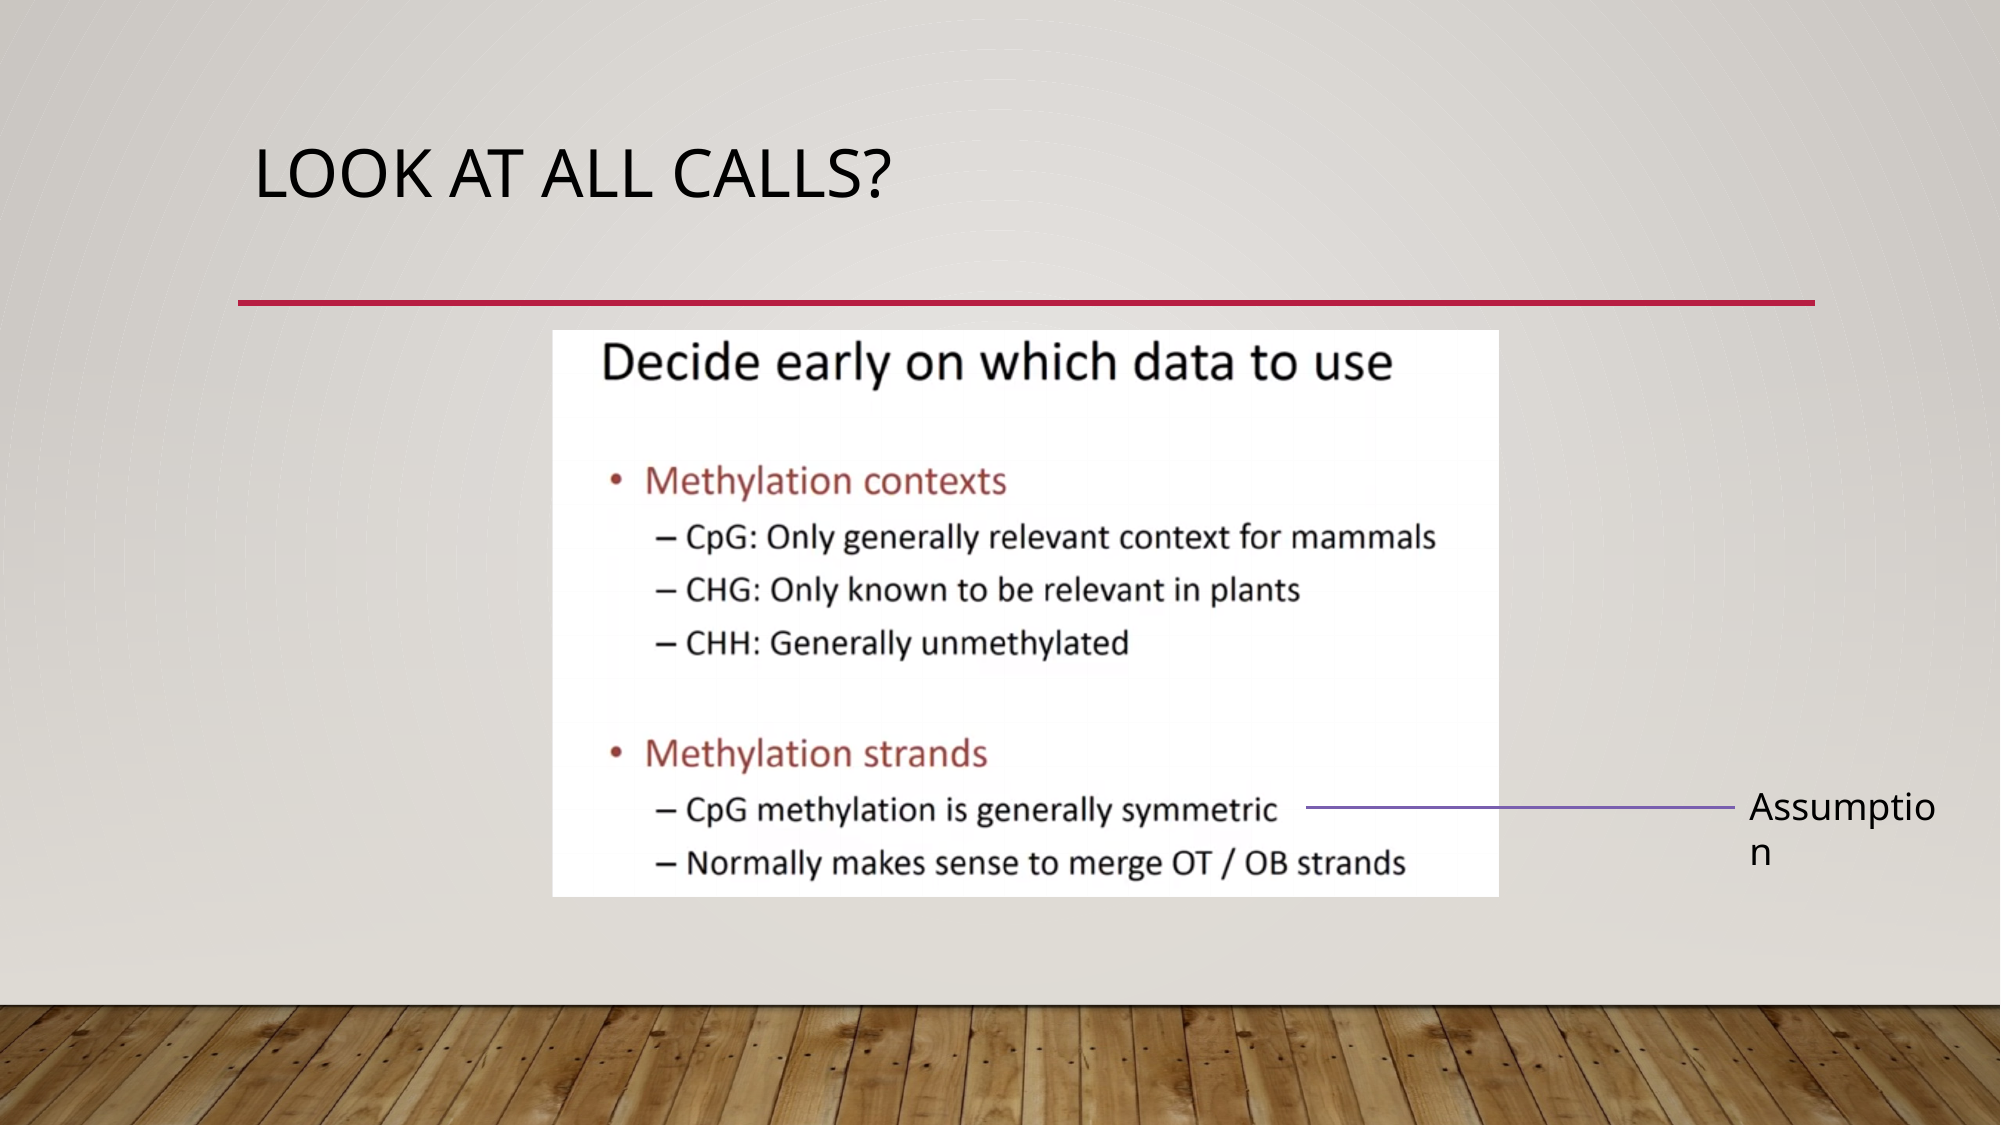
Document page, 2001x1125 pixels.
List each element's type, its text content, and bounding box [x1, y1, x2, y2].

picture [0, 1005, 2000, 1125]
title Look at all calls? [238, 131, 1814, 305]
text_box Assumption [1734, 775, 1956, 881]
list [552, 330, 1499, 897]
